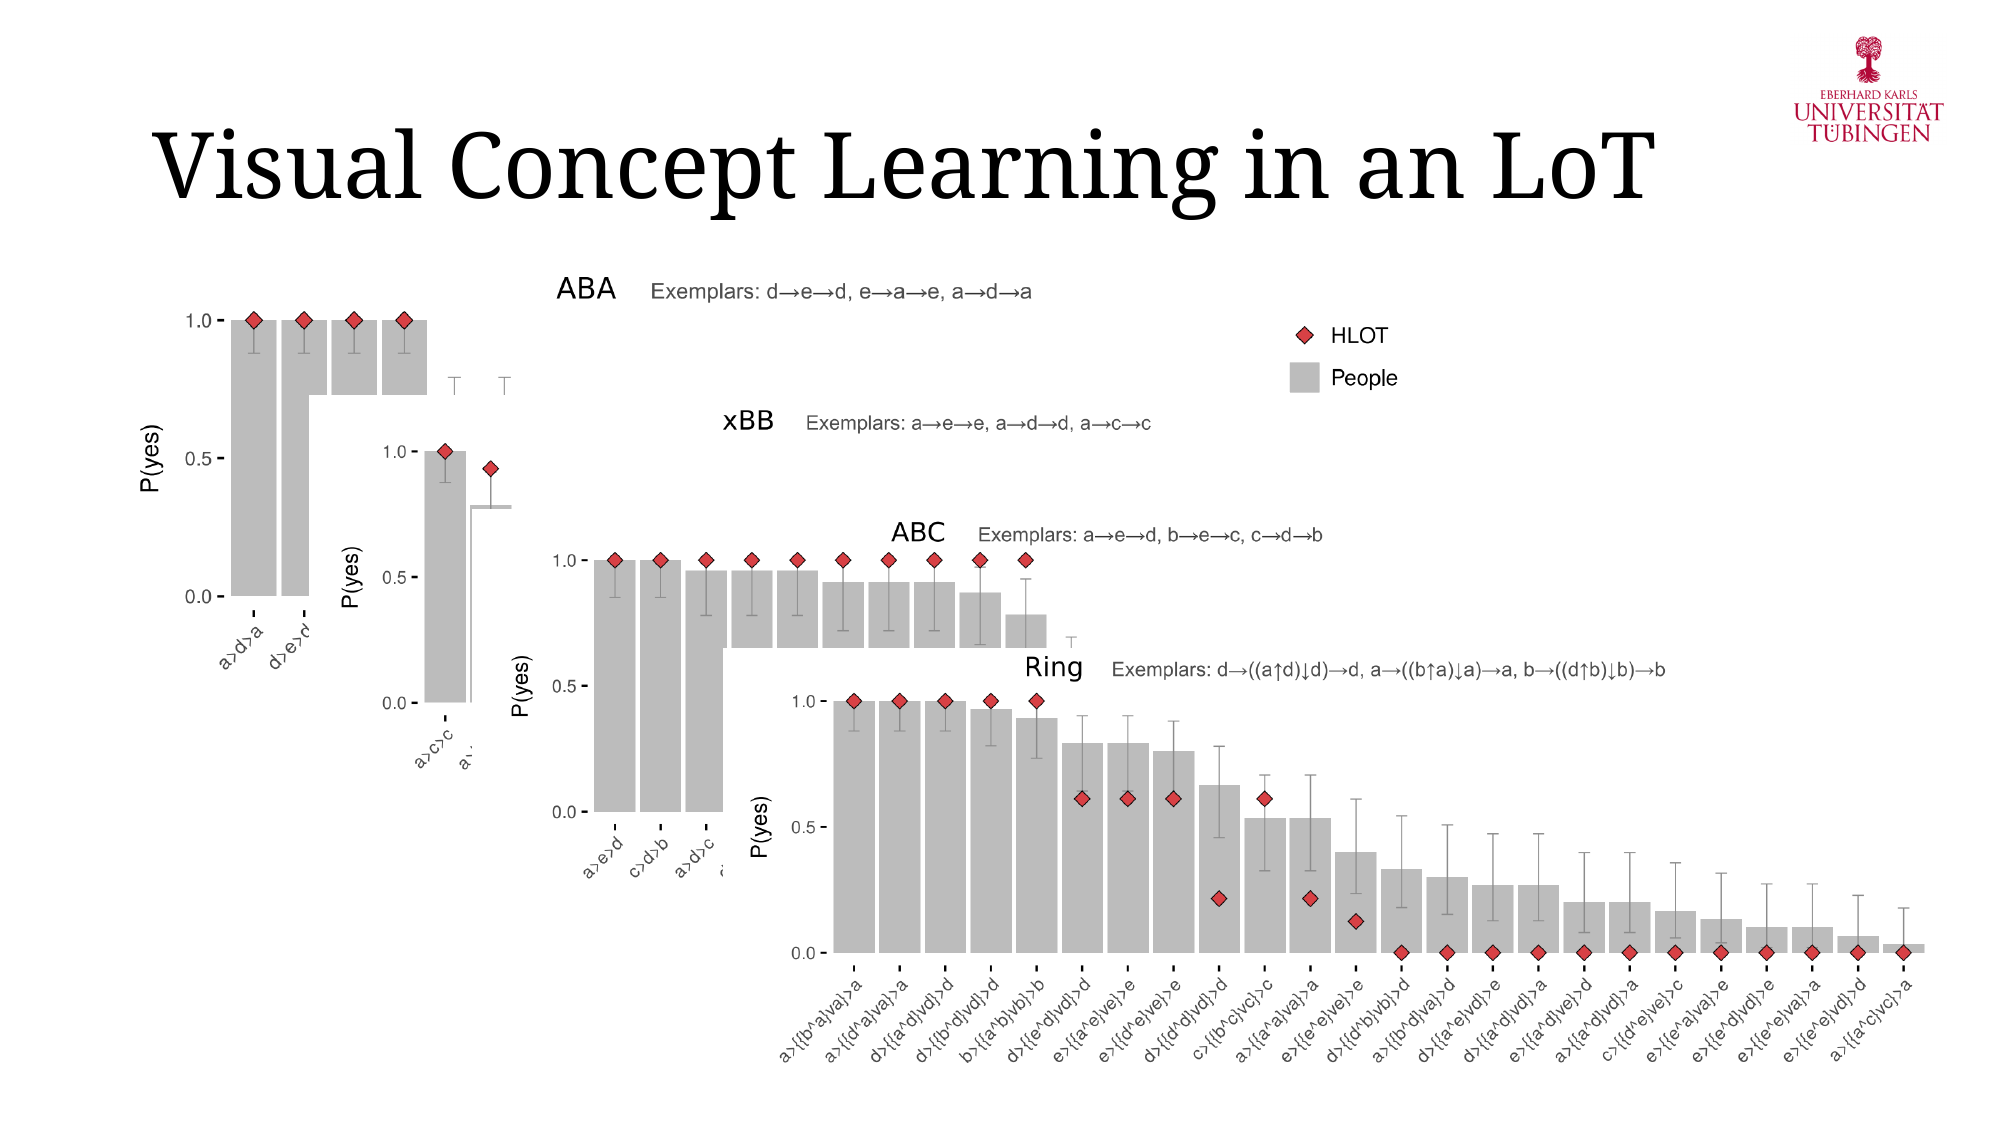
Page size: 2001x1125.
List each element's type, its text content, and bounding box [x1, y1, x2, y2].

picture [97, 259, 1961, 1073]
title Visual Concept Learning in an LoT [137, 59, 1863, 278]
picture [1790, 33, 1947, 145]
